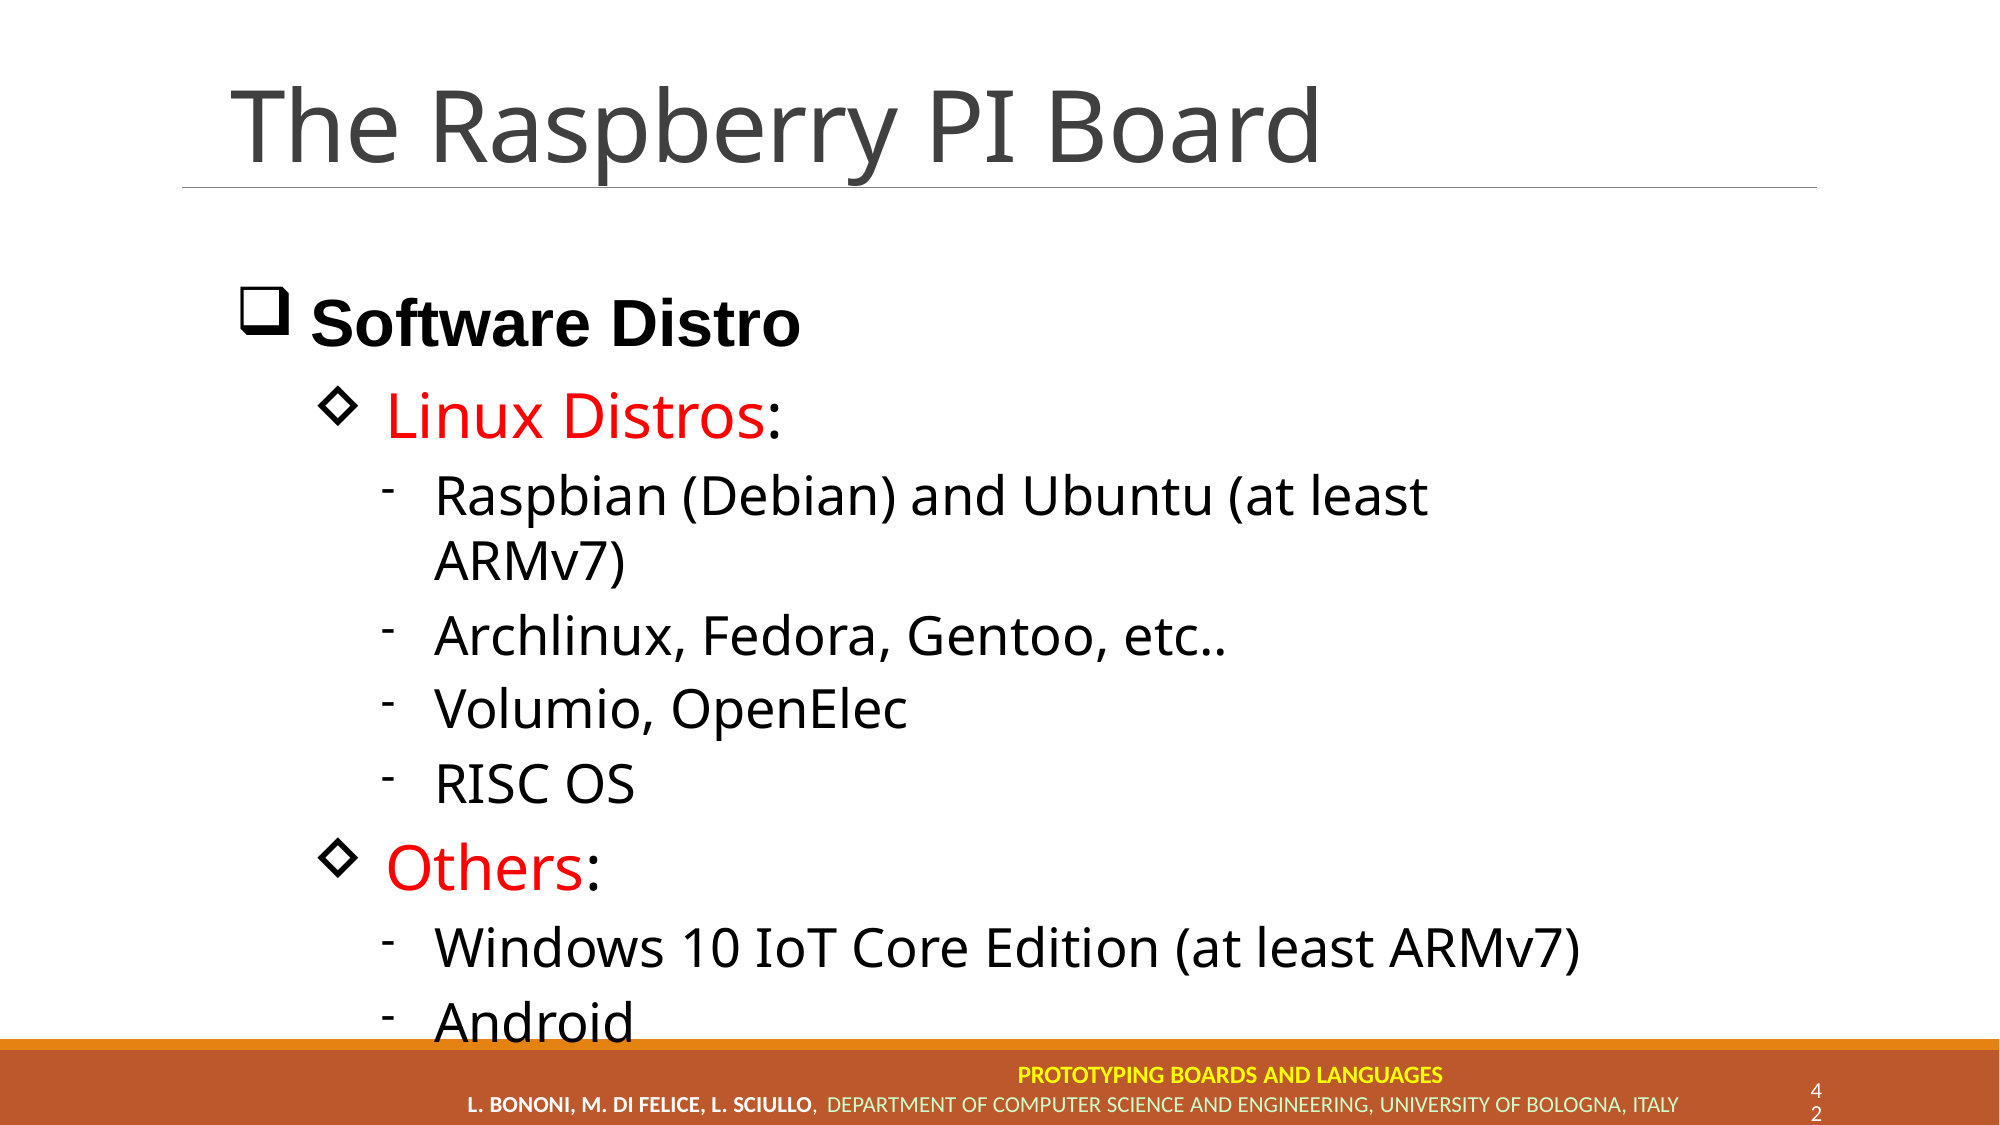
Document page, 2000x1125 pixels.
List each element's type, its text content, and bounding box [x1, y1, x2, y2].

footer PROTOTYPING BOARDS AND LANGUAGES L. BONONI, M. DI FELICE, L. SCIULLO, DEPARTMENT OF COMPUTER SCIENCE AND ENGINEERING, UNIVERSITY OF BOLOGNA, ITALY [433, 761, 1692, 1125]
title The Raspberry PI Board [179, 0, 1829, 183]
slide_number 42 [1795, 763, 1834, 1125]
text_box Software Distro Linux Distros: Raspbian (Debian) and Ubuntu (at least ARMv7) Archlinux, Fedora, Gentoo, etc.. Volumio, OpenElec RISC OS Others: Windows 10 IoT Core Edition (at least ARMv7) Android [233, 260, 1599, 1054]
